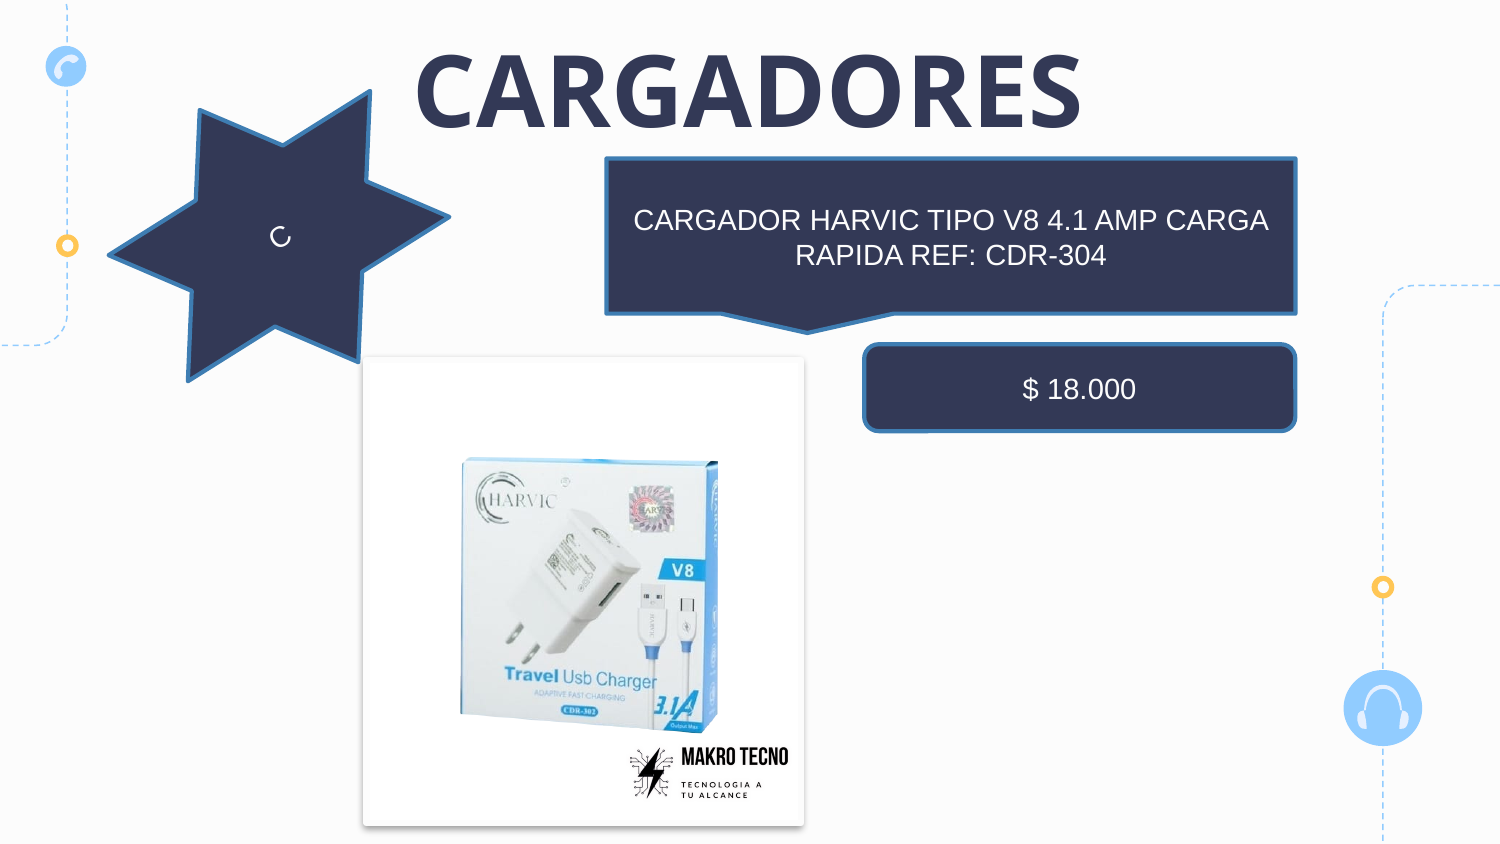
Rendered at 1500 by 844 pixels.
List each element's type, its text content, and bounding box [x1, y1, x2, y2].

title CARGADORES [279, 38, 1218, 159]
text_box CARGADOR HARVIC TIPO V8 4.1 AMP CARGA RAPIDA REF: CDR-304 [604, 156, 1298, 336]
text_box [363, 357, 804, 826]
picture [402, 410, 838, 844]
text_box $ 18.000 [862, 342, 1298, 434]
text_box C [106, 89, 452, 384]
